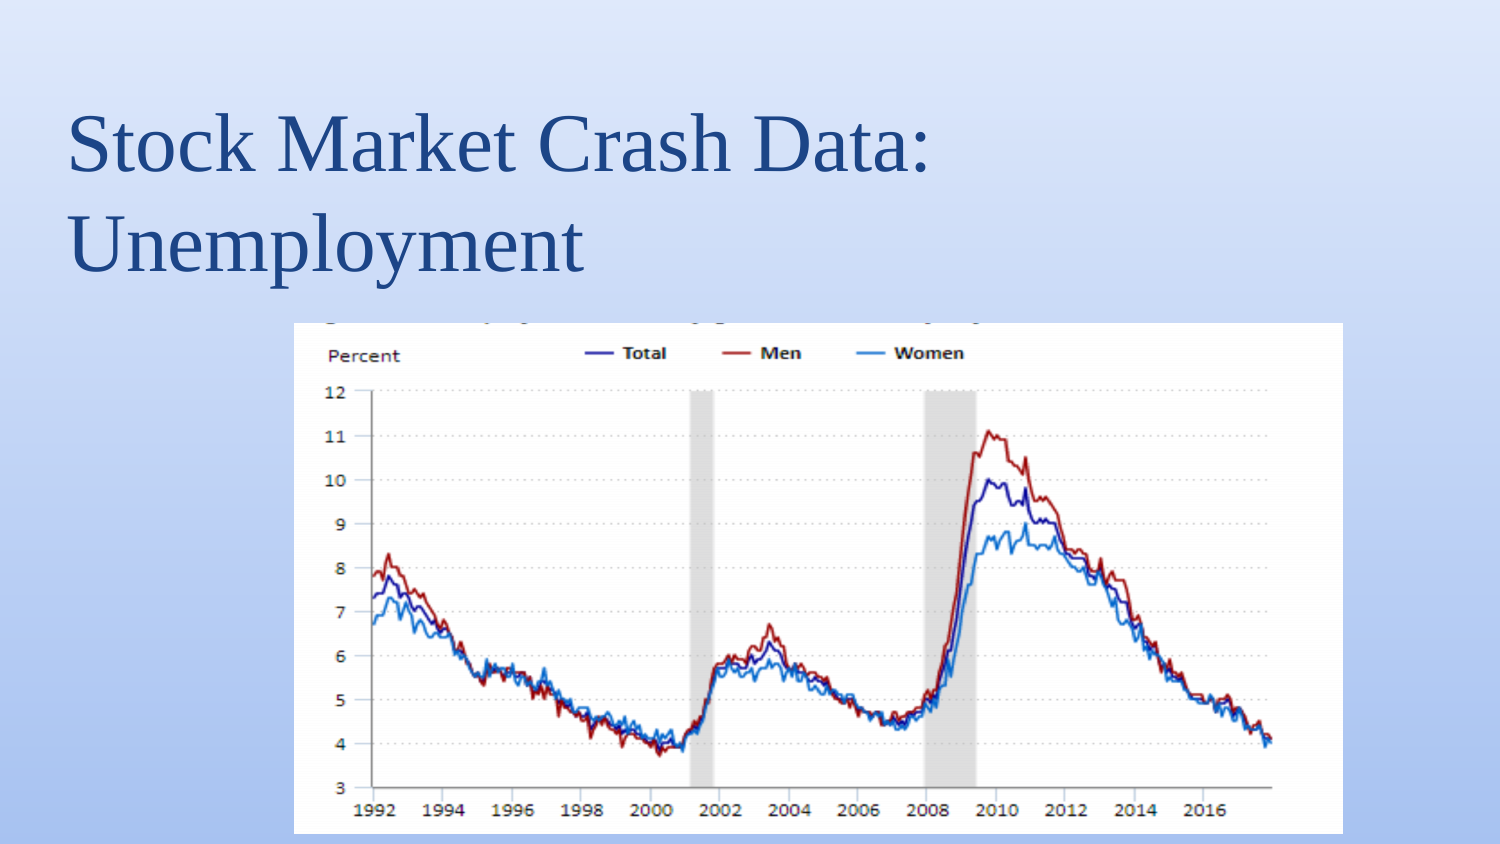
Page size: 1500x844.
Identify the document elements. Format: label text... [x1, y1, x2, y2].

picture [294, 322, 1343, 835]
title Stock Market Crash Data: Unemployment [51, 72, 1449, 167]
